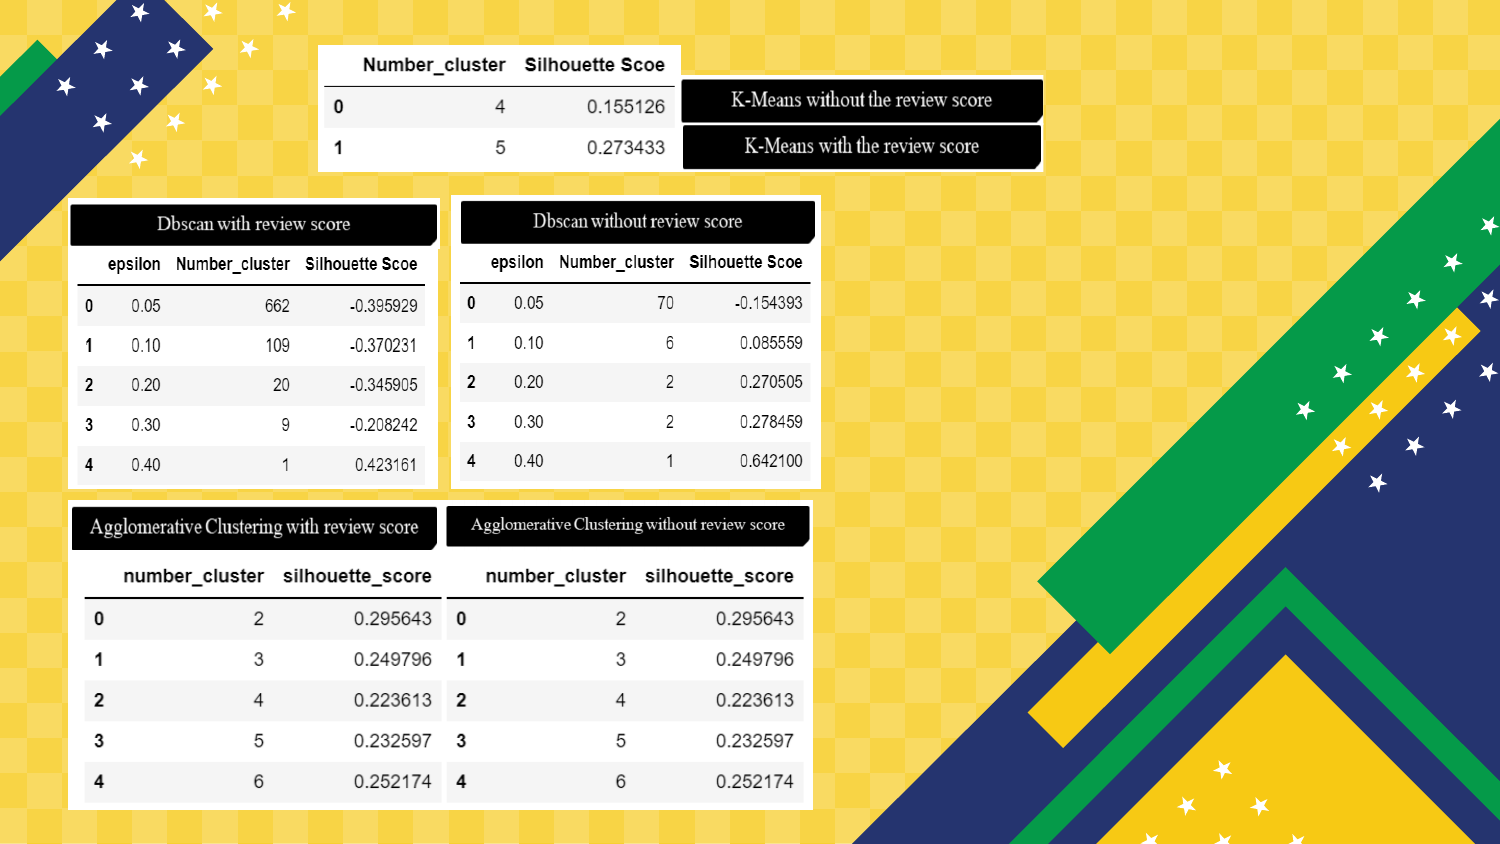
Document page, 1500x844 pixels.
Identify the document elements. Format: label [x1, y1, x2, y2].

picture [451, 195, 821, 490]
text_box [67, 197, 440, 490]
text_box [68, 499, 813, 811]
picture [318, 45, 1044, 173]
